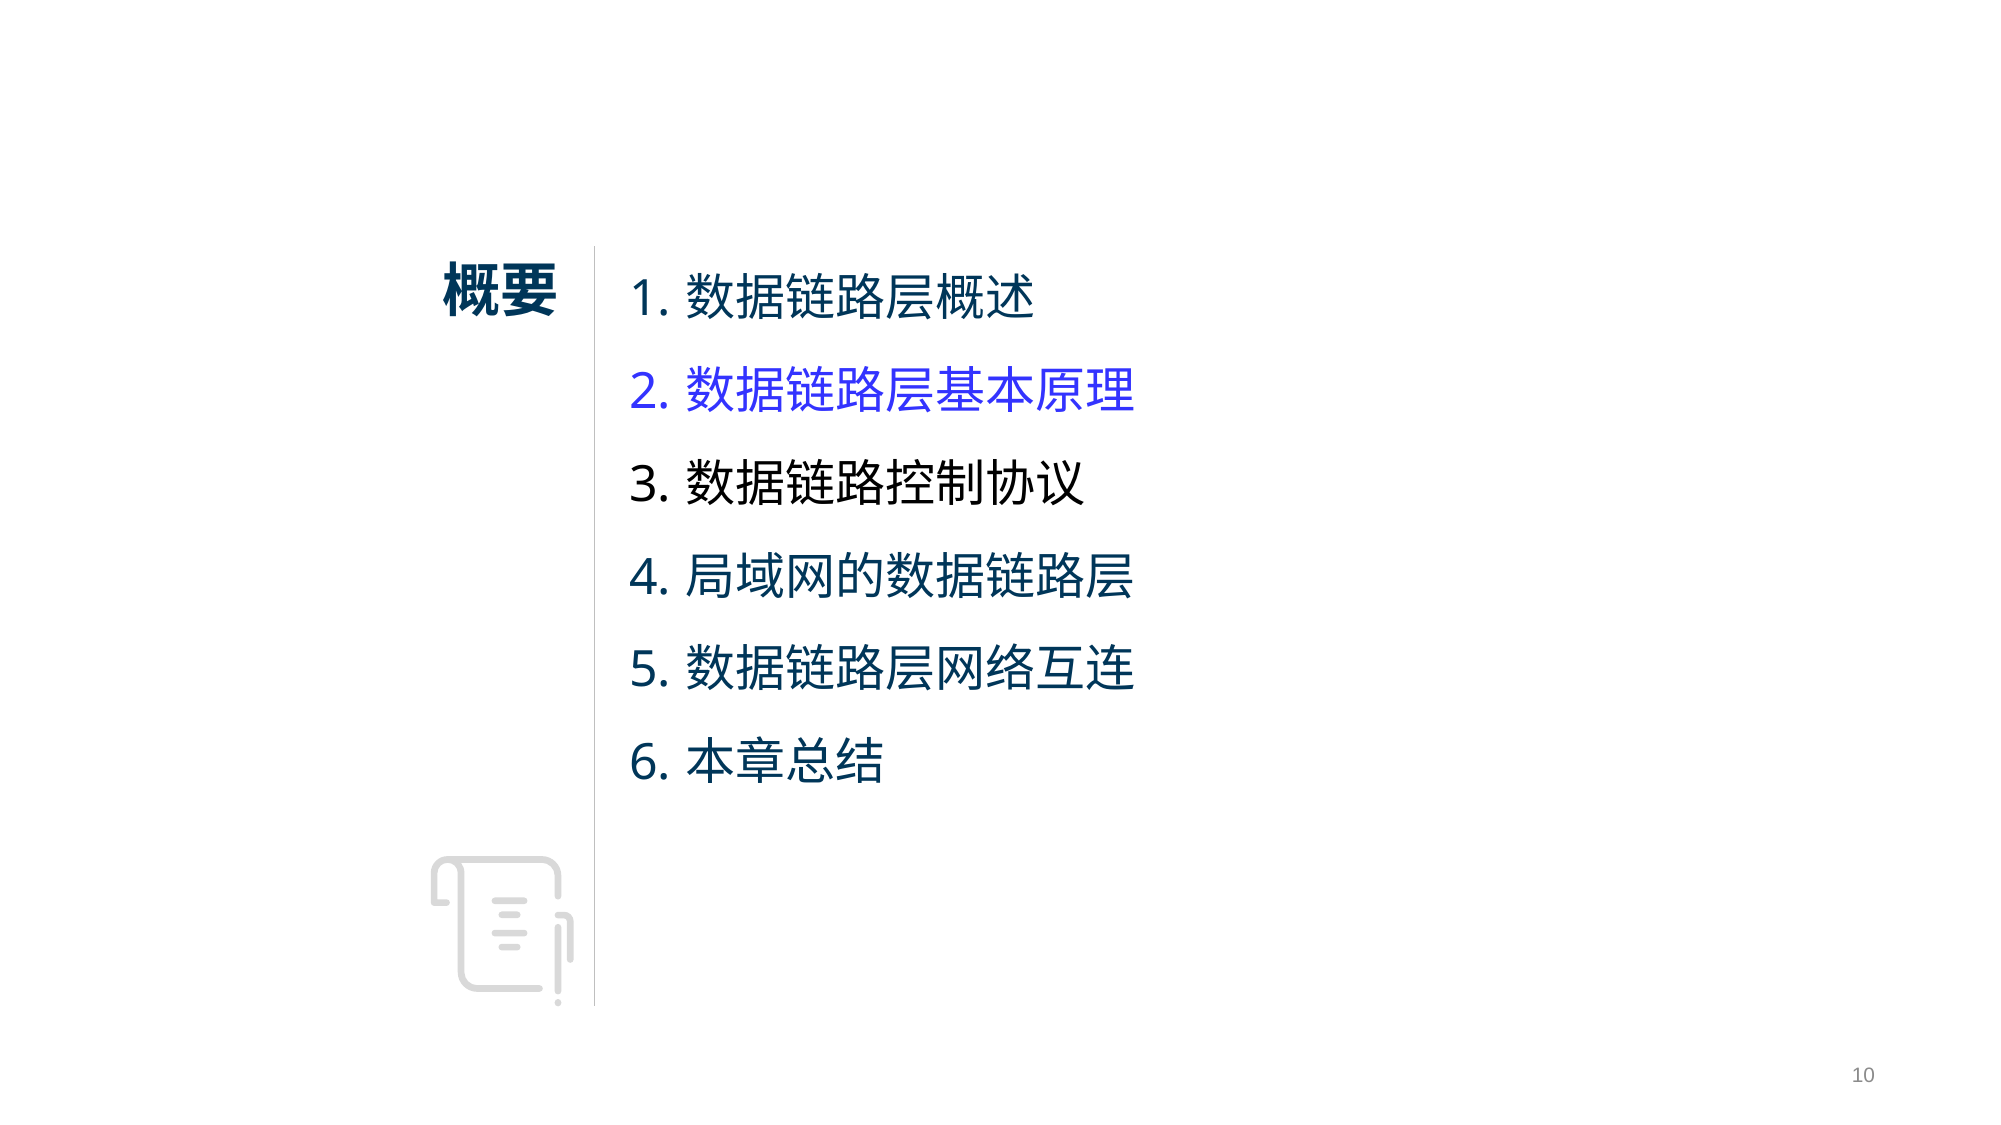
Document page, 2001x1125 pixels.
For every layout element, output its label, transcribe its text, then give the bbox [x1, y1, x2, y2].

slide_number 10 [1712, 1051, 1890, 1097]
list 数据链路层概述 数据链路层基本原理 数据链路控制协议 局域网的数据链路层层 数据链路层网络互连 本章总结 [614, 246, 1890, 1007]
